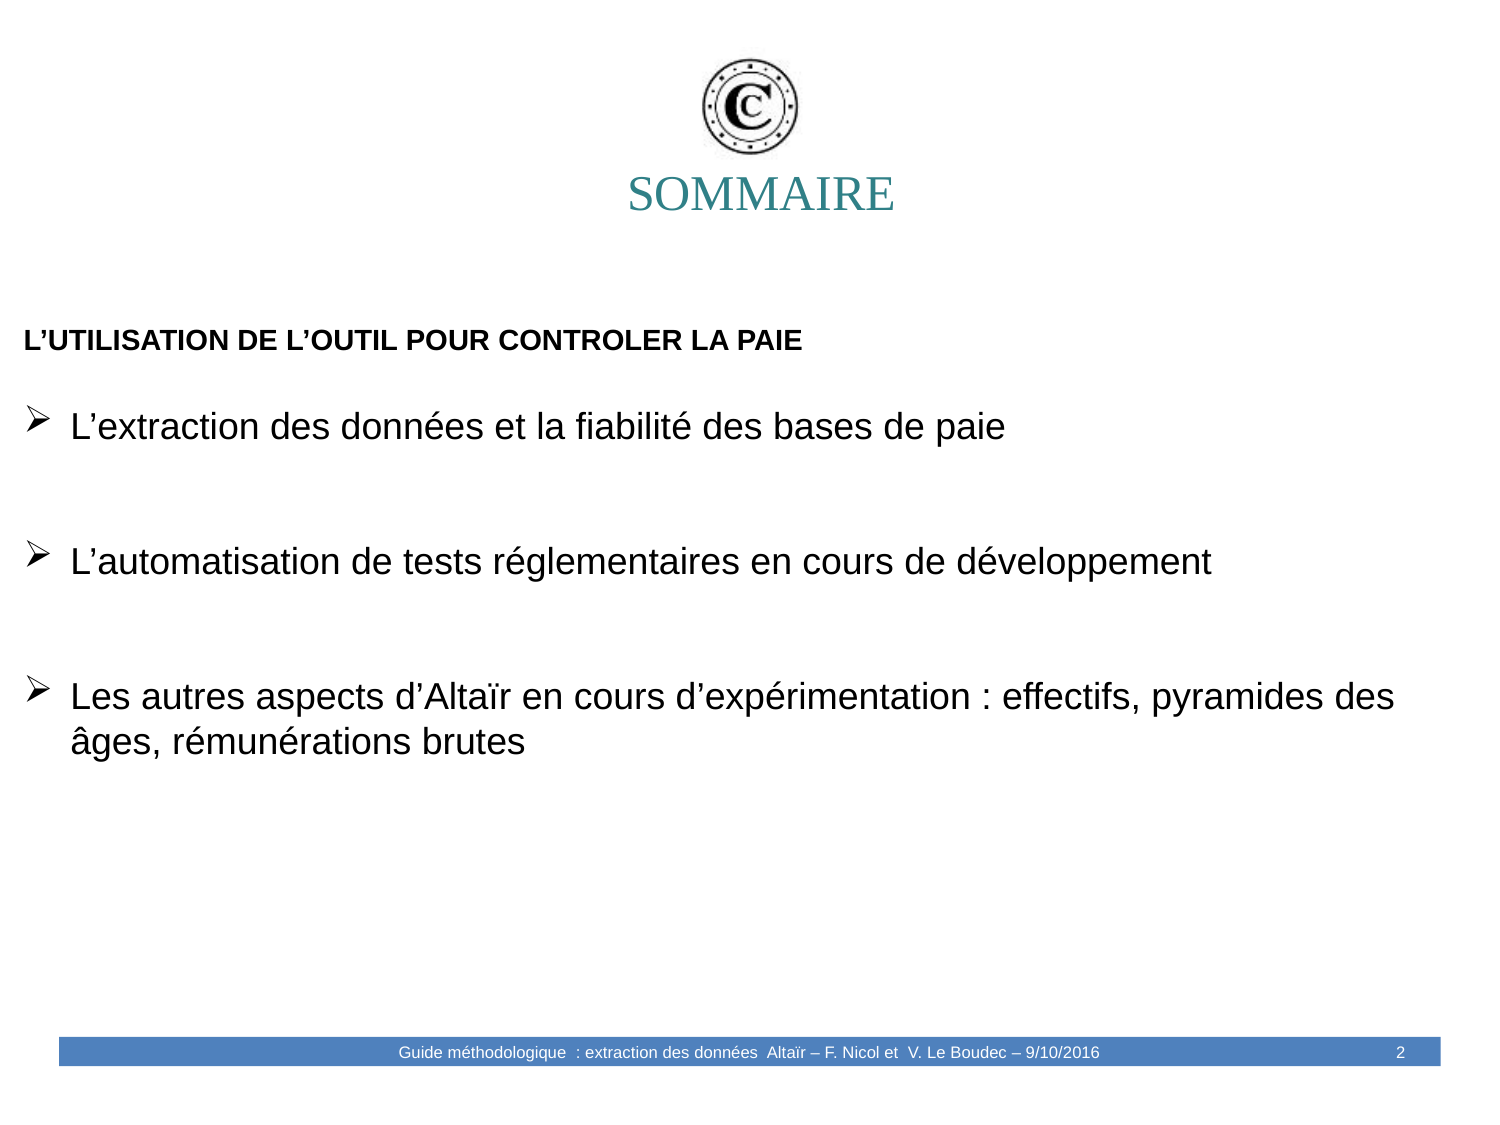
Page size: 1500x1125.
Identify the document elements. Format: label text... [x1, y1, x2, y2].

text_box L’UTILISATION DE L’OUTIL POUR CONTROLER LA PAIE L’extraction des données et la fiabilité des bases de paie L’automatisation de tests réglementaires en cours de développement Les autres aspects d’Altaïr en cours d’expérimentation : effectifs, pyramides des âges, rémunérations brutes [23, 231, 1418, 886]
text_box Guide méthodologique : extraction des données Altaïr – F. Nicol et V. Le Boudec – 9/10/2016 [218, 1036, 1282, 1067]
text_box SOMMAIRE [247, 160, 1276, 220]
picture [690, 47, 809, 160]
text_box 2 [1293, 1036, 1441, 1067]
